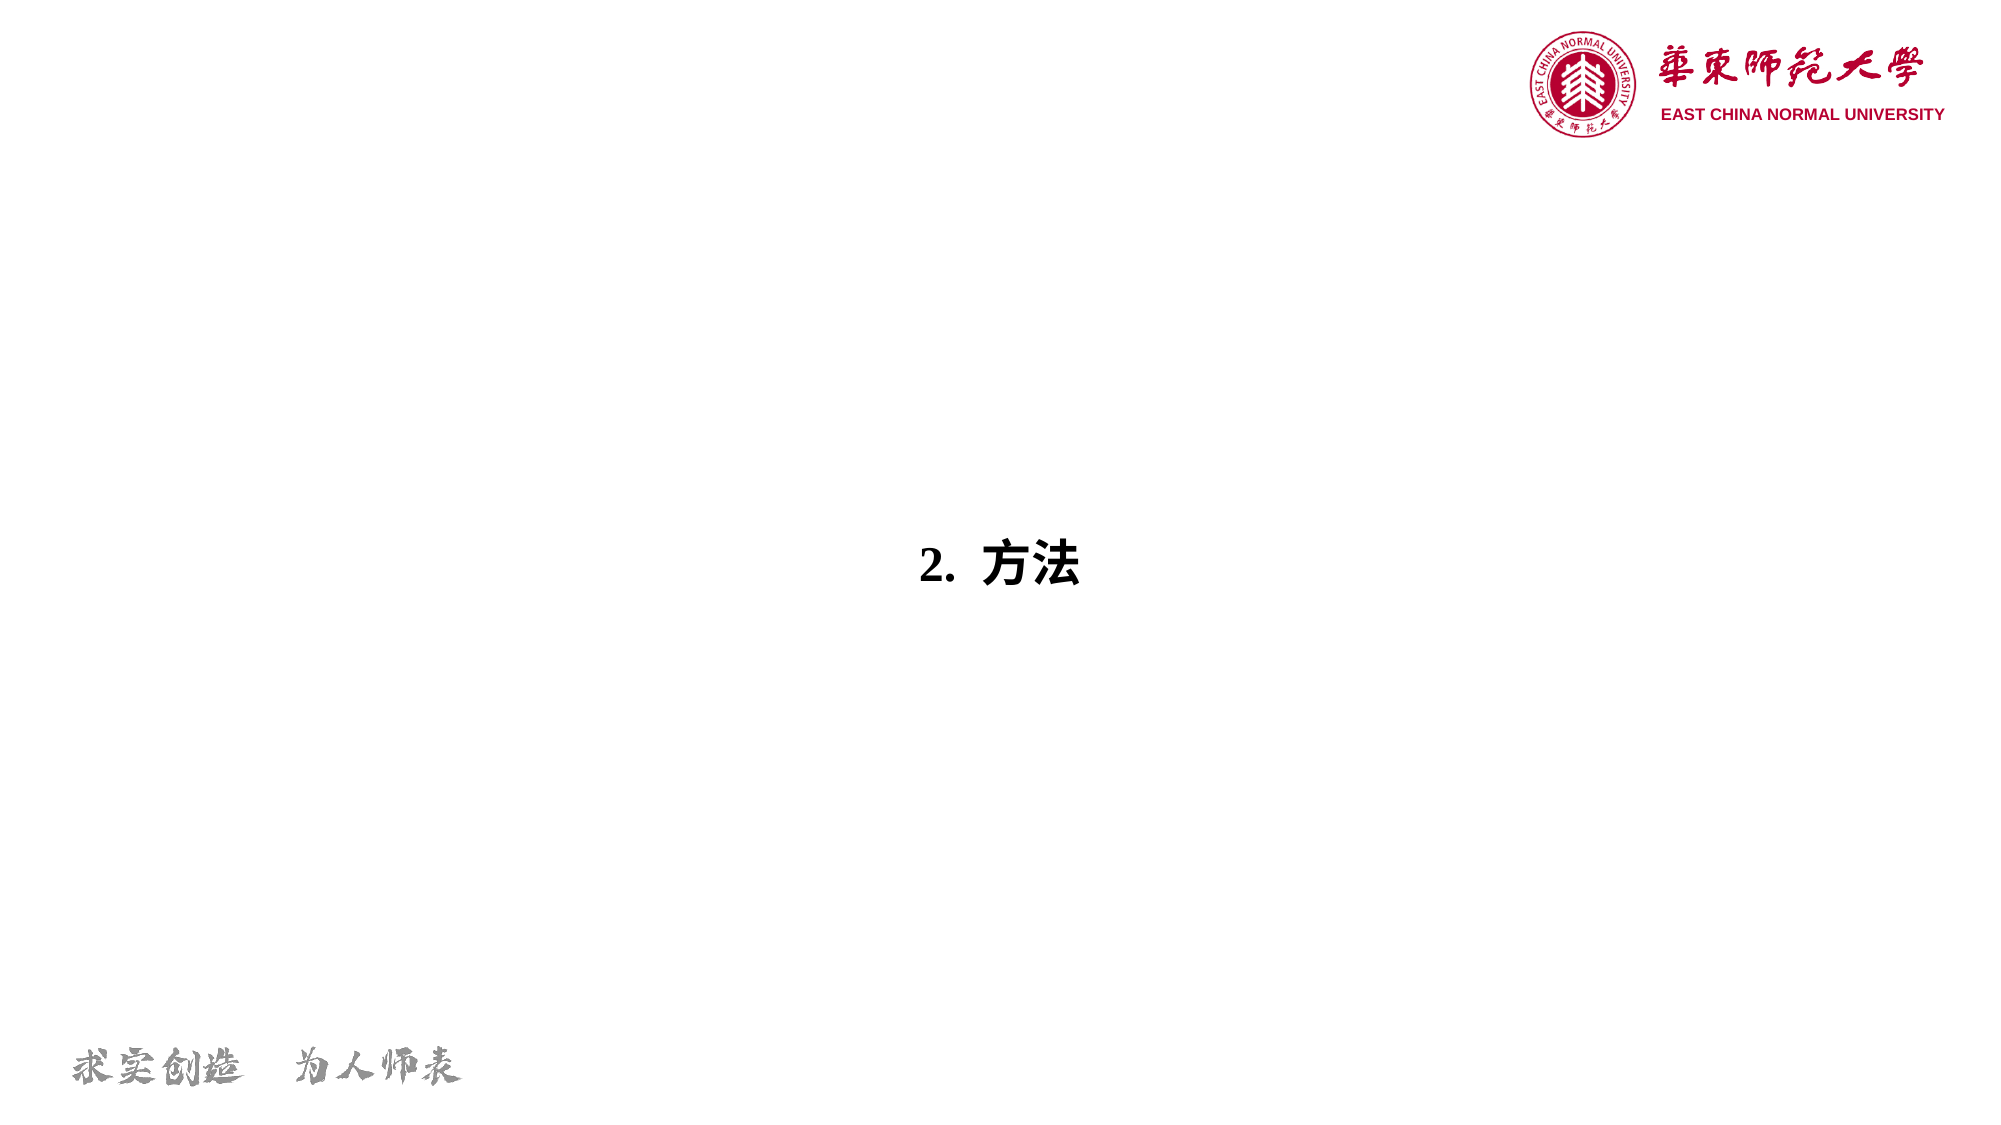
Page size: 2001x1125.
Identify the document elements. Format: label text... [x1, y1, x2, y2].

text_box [1519, 22, 1963, 146]
picture [0, 1024, 564, 1106]
text_box 2. 方法 [383, 463, 1616, 659]
